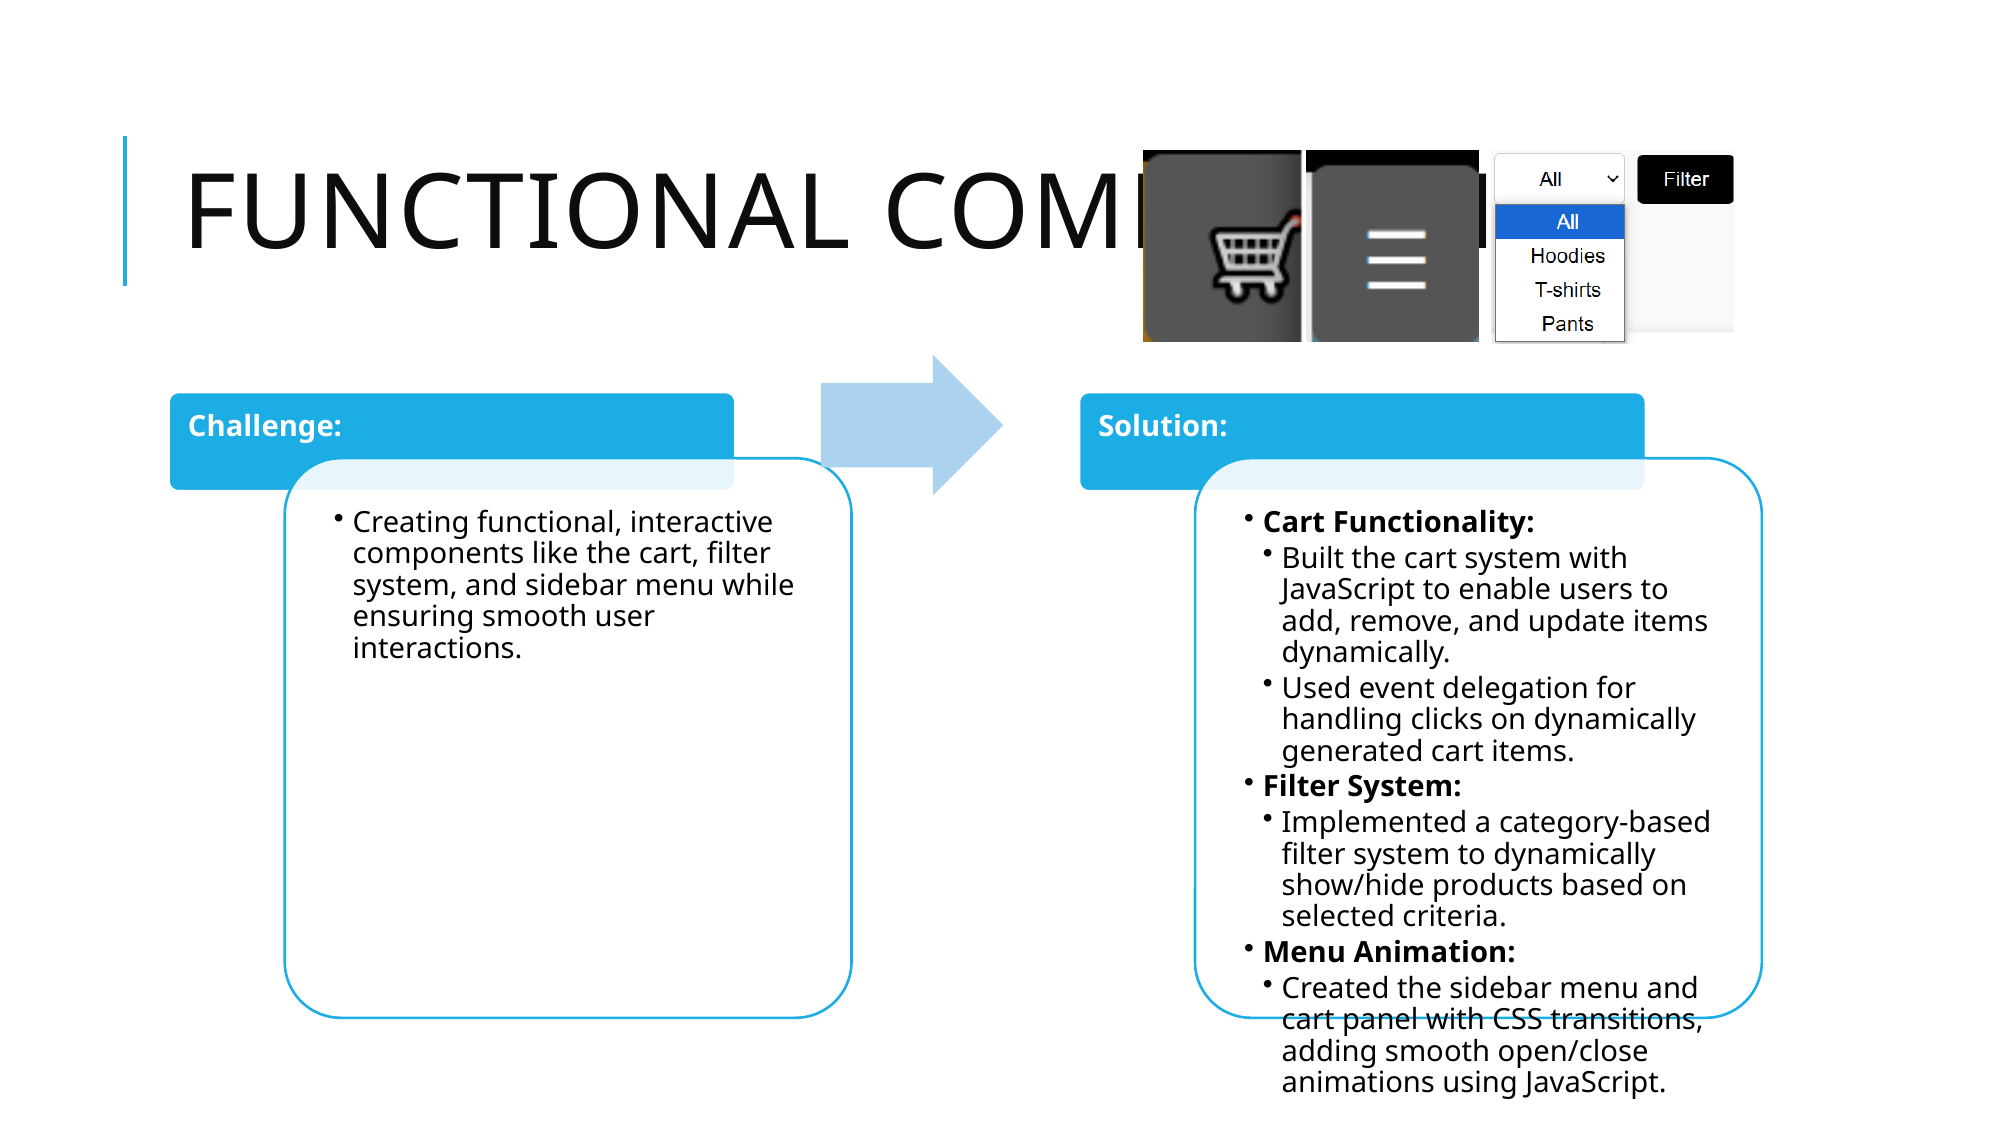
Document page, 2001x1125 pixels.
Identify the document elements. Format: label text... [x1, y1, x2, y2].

title Functional Components [168, 96, 1763, 342]
picture [1491, 150, 1734, 345]
picture [1143, 150, 1479, 343]
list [167, 374, 1763, 1036]
